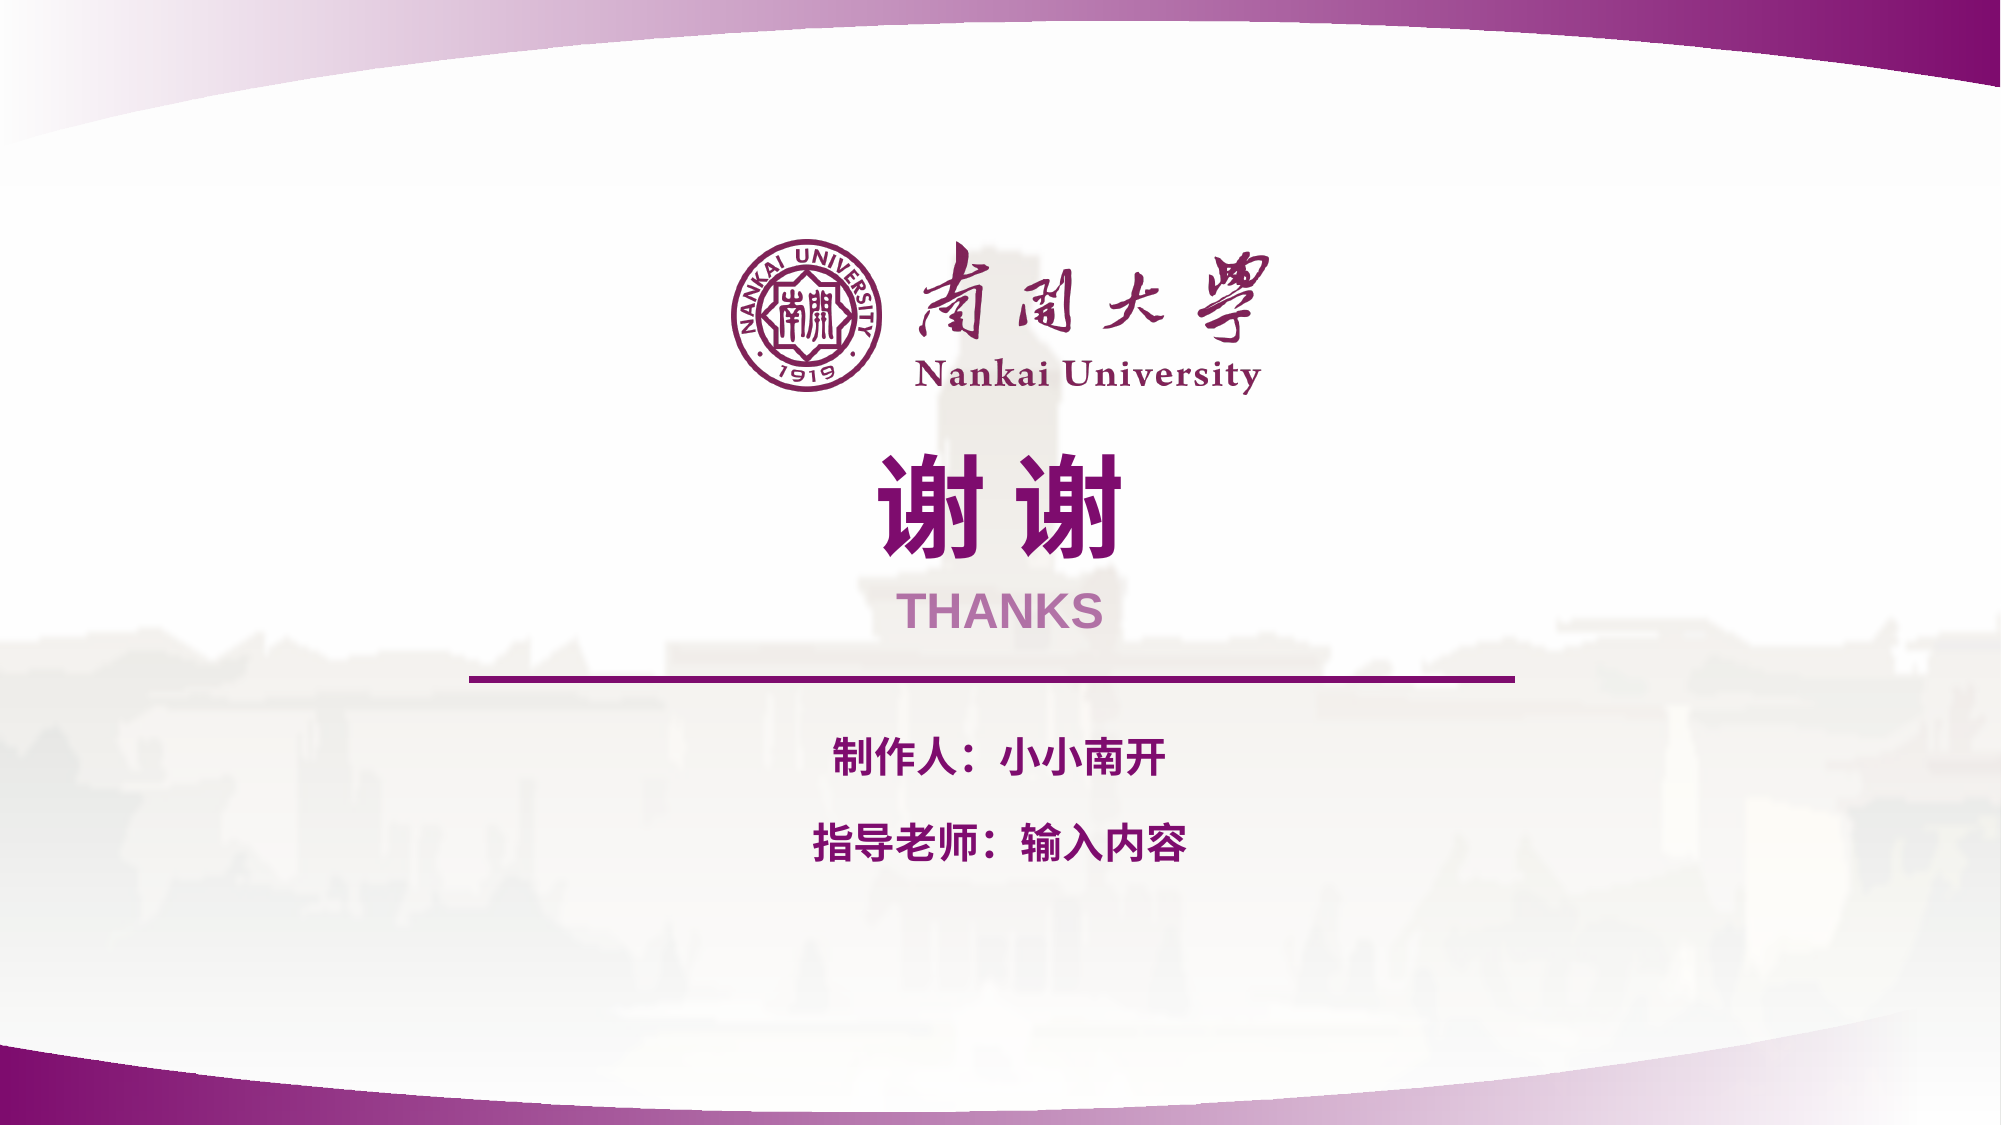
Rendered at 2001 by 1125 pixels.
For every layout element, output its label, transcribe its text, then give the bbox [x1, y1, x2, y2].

picture [731, 239, 1269, 395]
text_box 制作人：小小南开 指导老师：输入内容 [469, 708, 1531, 880]
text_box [469, 445, 1531, 680]
